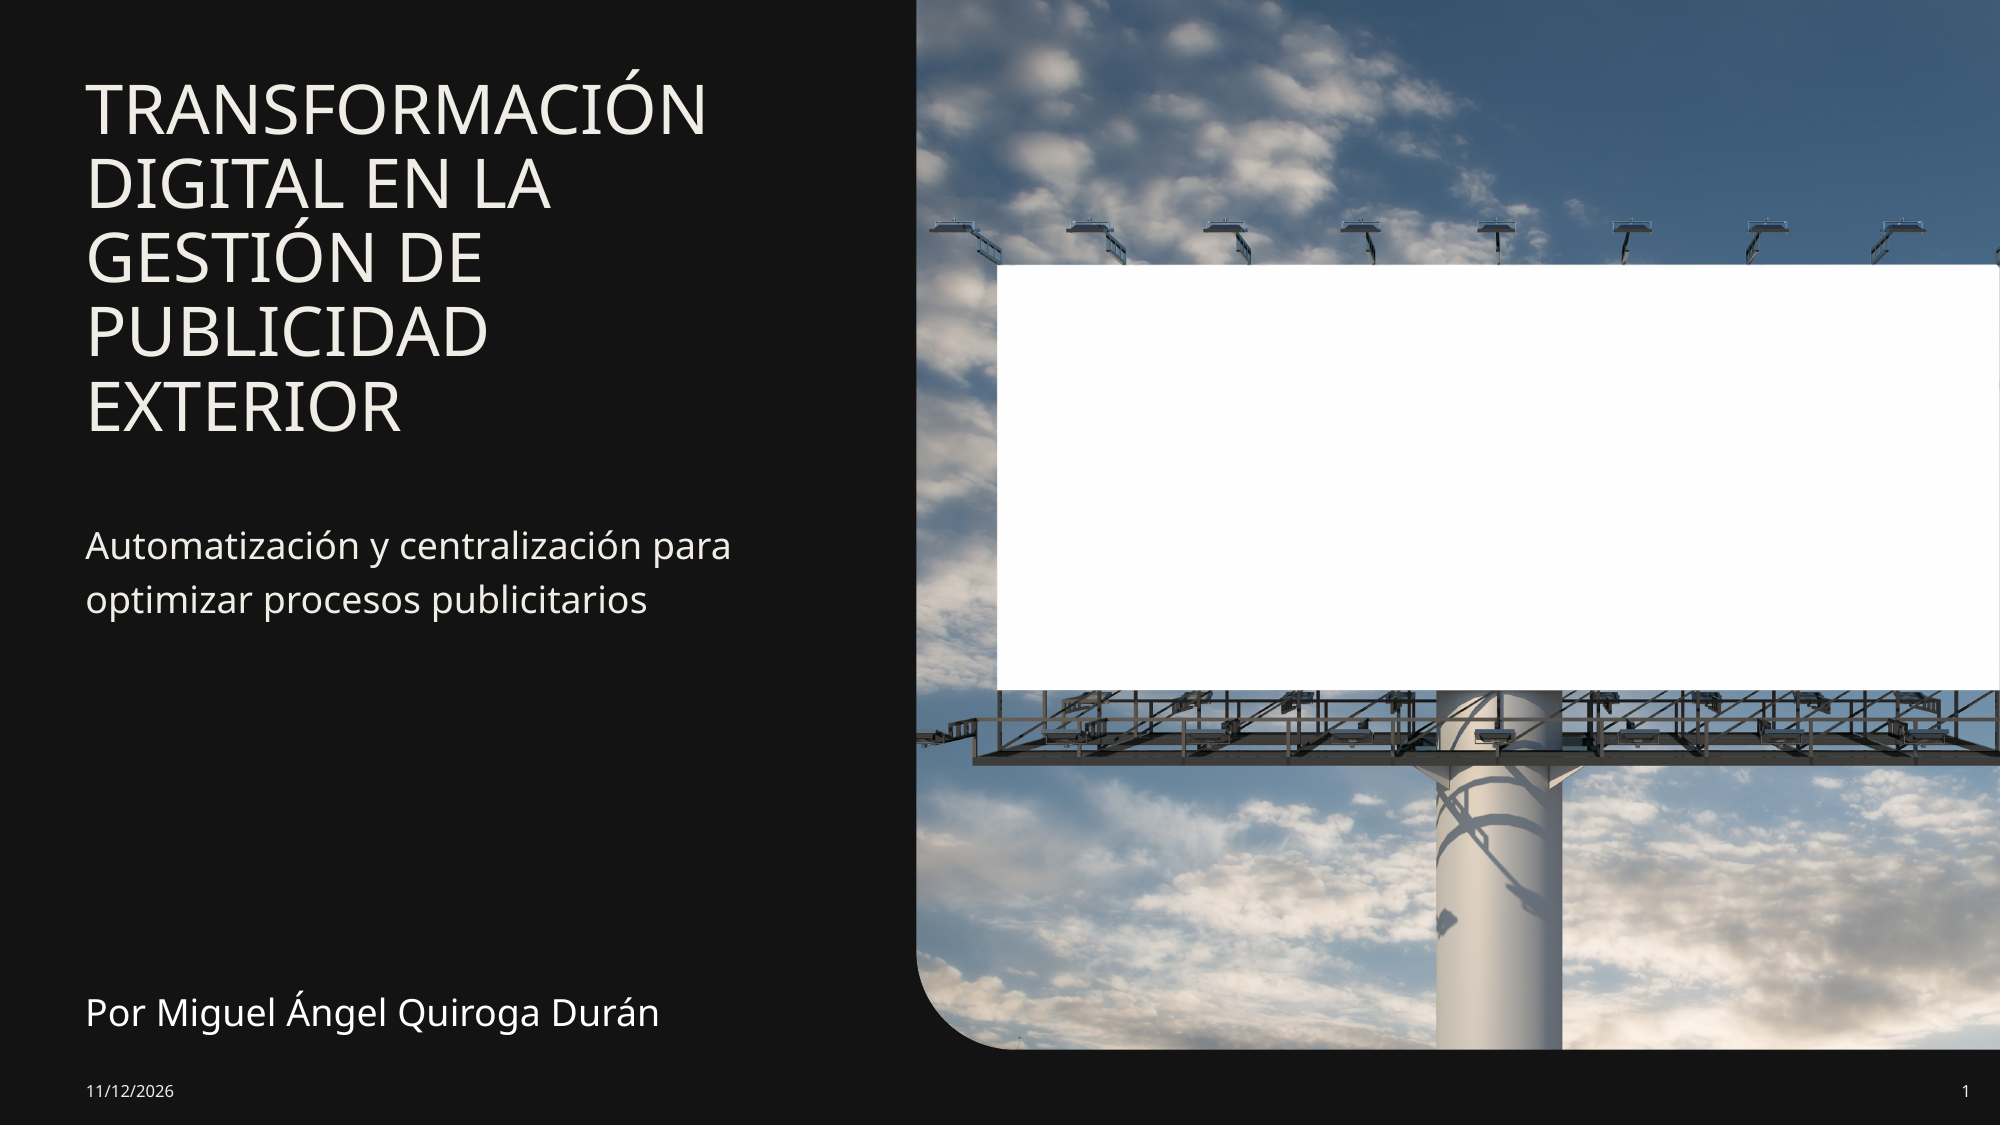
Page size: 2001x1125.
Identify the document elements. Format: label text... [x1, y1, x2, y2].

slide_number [70, 1064, 537, 1120]
text_box Por Miguel Ángel Quiroga Durán [70, 982, 707, 1042]
title Transformación Digital en la Gestión de Publicidad Exterior [70, 67, 824, 681]
picture [916, 0, 2000, 1050]
slide_number 1 [1910, 1064, 1986, 1120]
subtitle Automatización y centralización para optimizar procesos publicitarios [70, 496, 761, 629]
